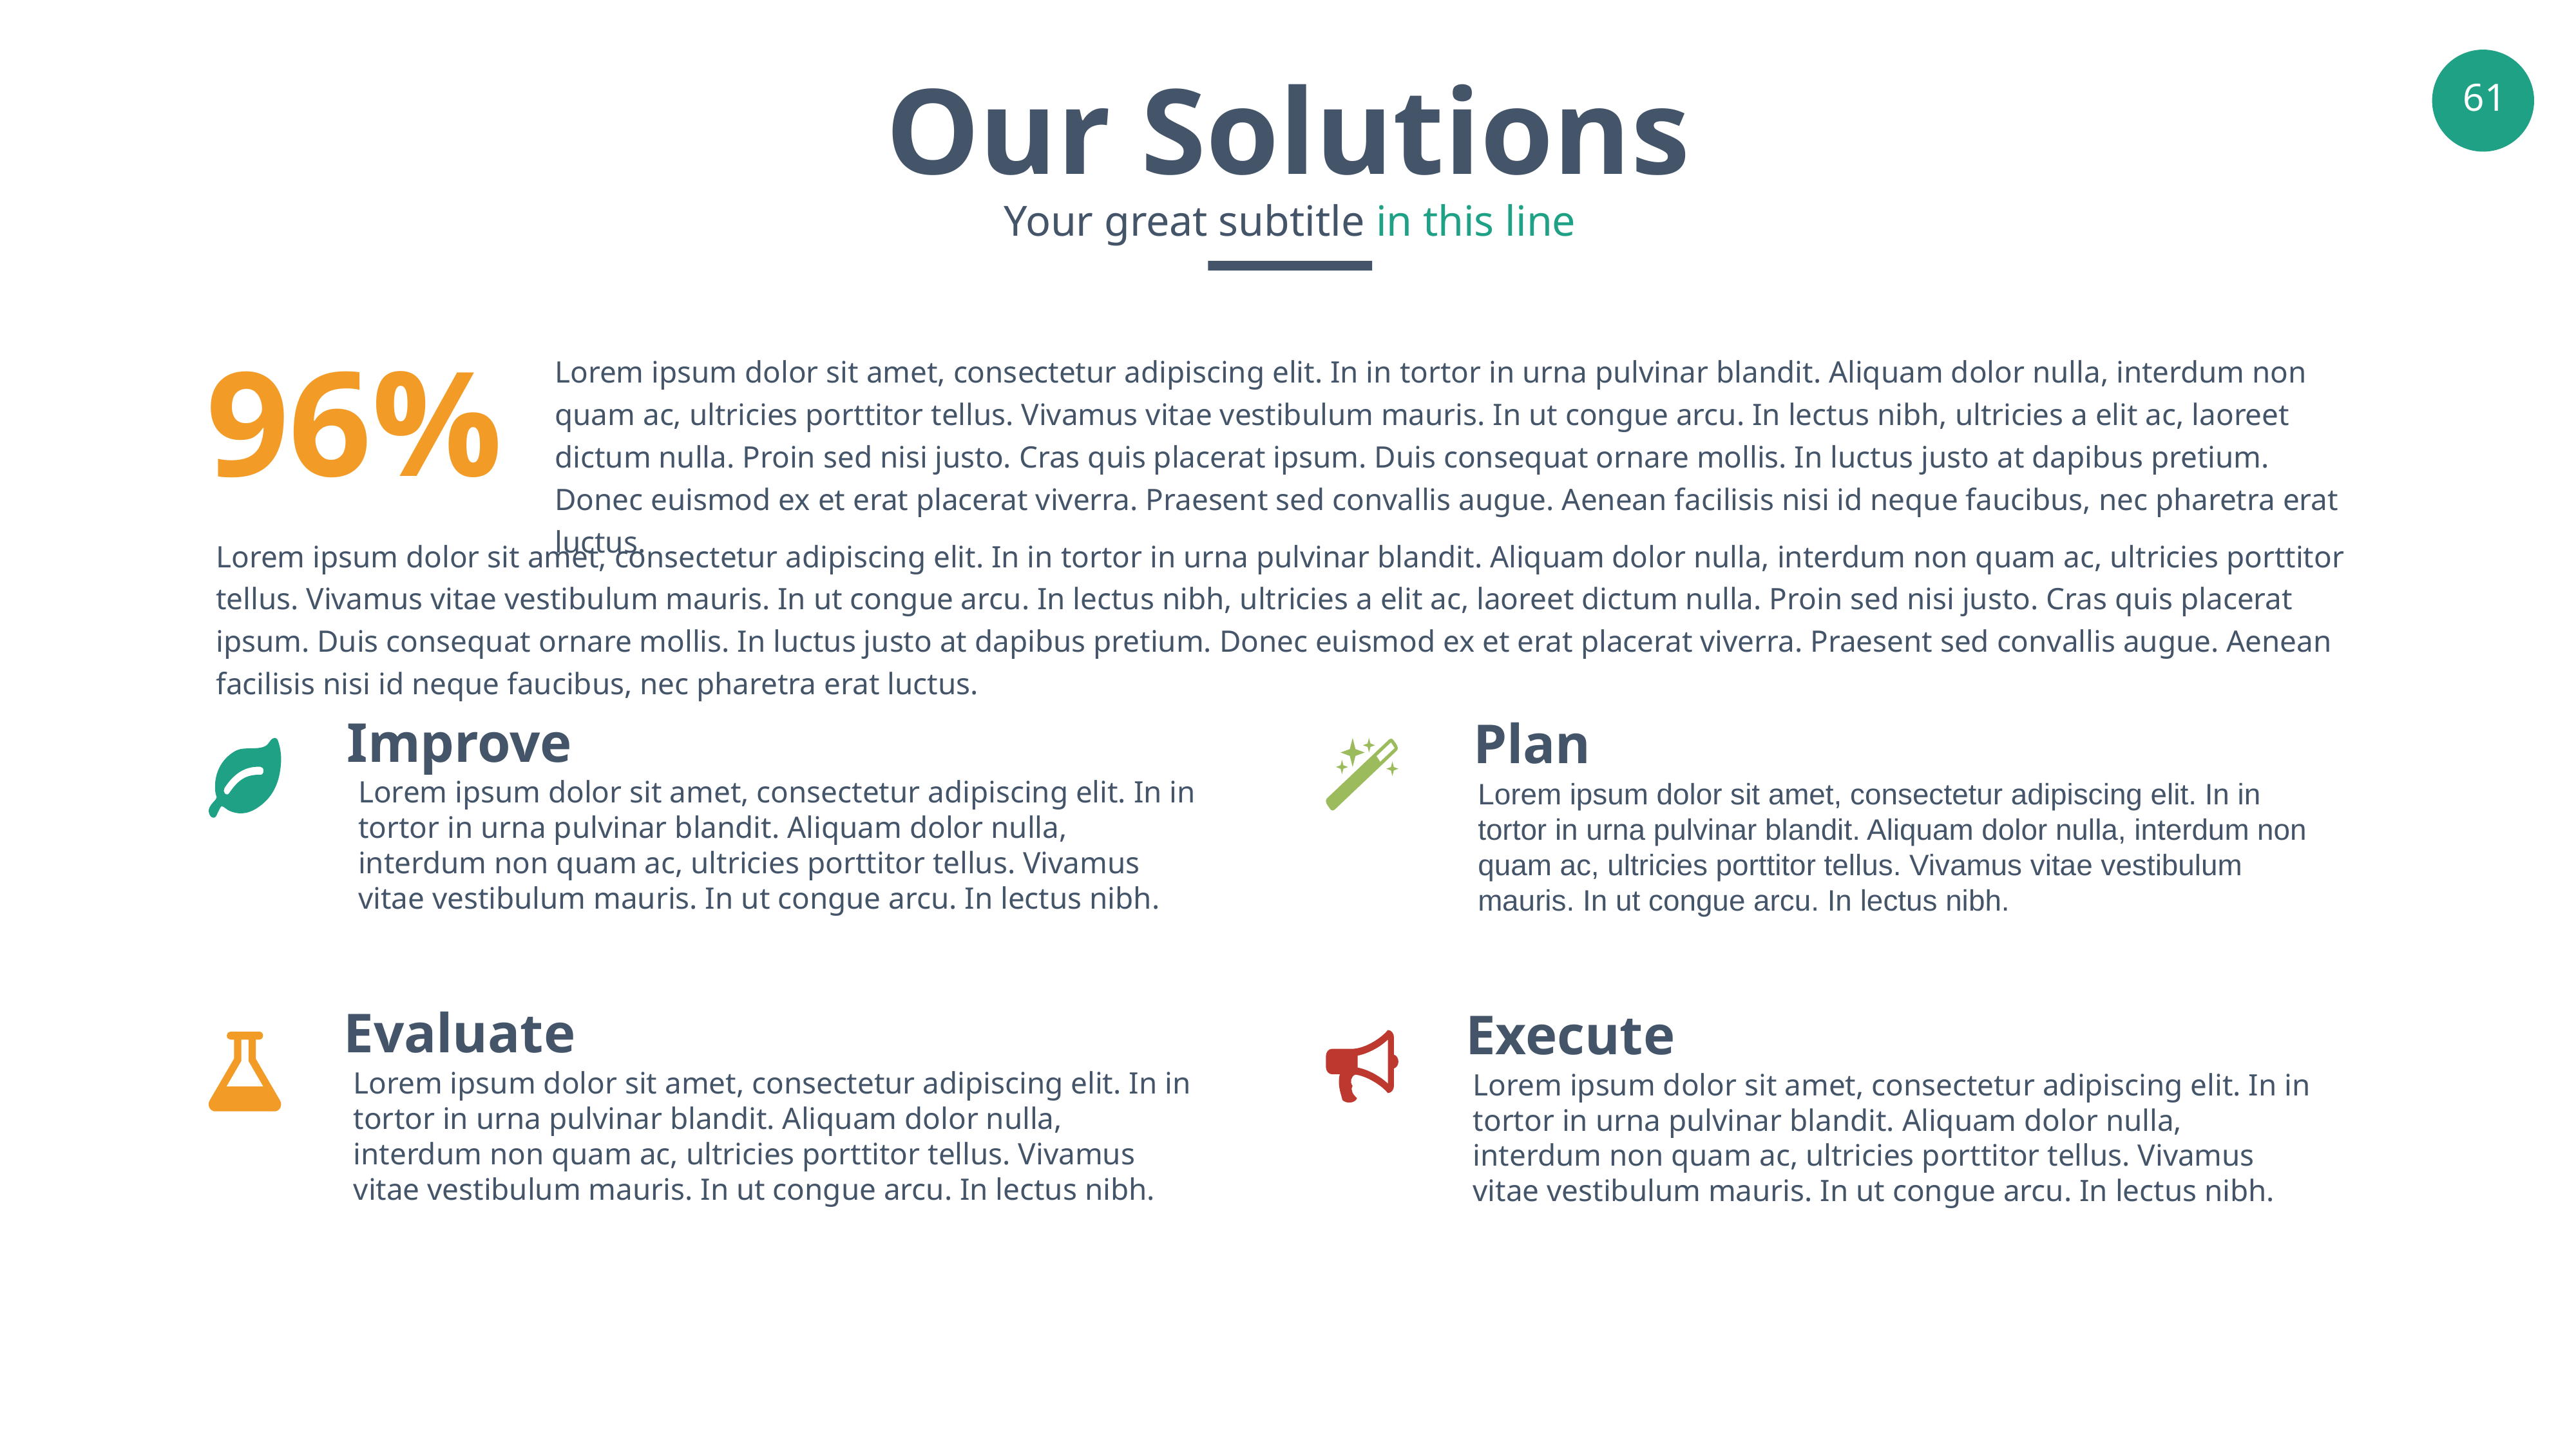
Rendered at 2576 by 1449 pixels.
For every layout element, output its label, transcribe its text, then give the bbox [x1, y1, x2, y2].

text_box 96% [187, 321, 522, 515]
text_box Evaluate [324, 989, 595, 1074]
text_box [1362, 737, 1375, 753]
text_box Lorem ipsum dolor sit amet, consectetur adipiscing elit. In in tortor in urna pulvinar blandit. Aliquam dolor nulla, interdum non quam ac, ultricies porttitor tellus. Vivamus vitae vestibulum mauris. In ut congue arcu. In lectus nibh, ultricies a elit ac, laoreet dictum nulla. Proin sed nisi justo. Cras quis placerat ipsum. Duis consequat ornare mollis. In luctus justo at dapibus pretium. Donec euismod ex et erat placerat viverra. Praesent sed convallis augue. Aenean facilisis nisi id neque faucibus, nec pharetra erat luctus. [535, 337, 2371, 569]
text_box Improve [327, 710, 592, 782]
text_box [1340, 737, 1365, 767]
text_box Lorem ipsum dolor sit amet, consectetur adipiscing elit. In in tortor in urna pulvinar blandit. Aliquam dolor nulla, interdum non quam ac, ultricies porttitor tellus. Vivamus vitae vestibulum mauris. In ut congue arcu. In lectus nibh, ultricies a elit ac, laoreet dictum nulla. Proin sed nisi justo. Cras quis placerat ipsum. Duis consequat ornare mollis. In luctus justo at dapibus pretium. Donec euismod ex et erat placerat viverra. Praesent sed convallis augue. Aenean facilisis nisi id neque faucibus, nec pharetra erat luctus. [196, 521, 2371, 710]
text_box Lorem ipsum dolor sit amet, consectetur adipiscing elit. In in tortor in urna pulvinar blandit. Aliquam dolor nulla, interdum non quam ac, ultricies porttitor tellus. Vivamus vitae vestibulum mauris. In ut congue arcu. In lectus nibh. [334, 1054, 1215, 1216]
text_box Lorem ipsum dolor sit amet, consectetur adipiscing elit. In in tortor in urna pulvinar blandit. Aliquam dolor nulla, interdum non quam ac, ultricies porttitor tellus. Vivamus vitae vestibulum mauris. In ut congue arcu. In lectus nibh. [1453, 1056, 2335, 1218]
text_box Lorem ipsum dolor sit amet, consectetur adipiscing elit. In in tortor in urna pulvinar blandit. Aliquam dolor nulla, interdum non quam ac, ultricies porttitor tellus. Vivamus vitae vestibulum mauris. In ut congue arcu. In lectus nibh. [339, 764, 1220, 925]
text_box [208, 1031, 281, 1112]
text_box [1326, 1030, 1398, 1103]
text_box [1326, 738, 1398, 811]
text_box Lorem ipsum dolor sit amet, consectetur adipiscing elit. In in tortor in urna pulvinar blandit. Aliquam dolor nulla, interdum non quam ac, ultricies porttitor tellus. Vivamus vitae vestibulum mauris. In ut congue arcu. In lectus nibh. [1458, 765, 2340, 927]
text_box Plan [1454, 700, 1610, 784]
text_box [634, 51, 1942, 271]
text_box [208, 737, 281, 818]
text_box Execute [1446, 990, 1695, 1075]
text_box [1386, 761, 1398, 776]
